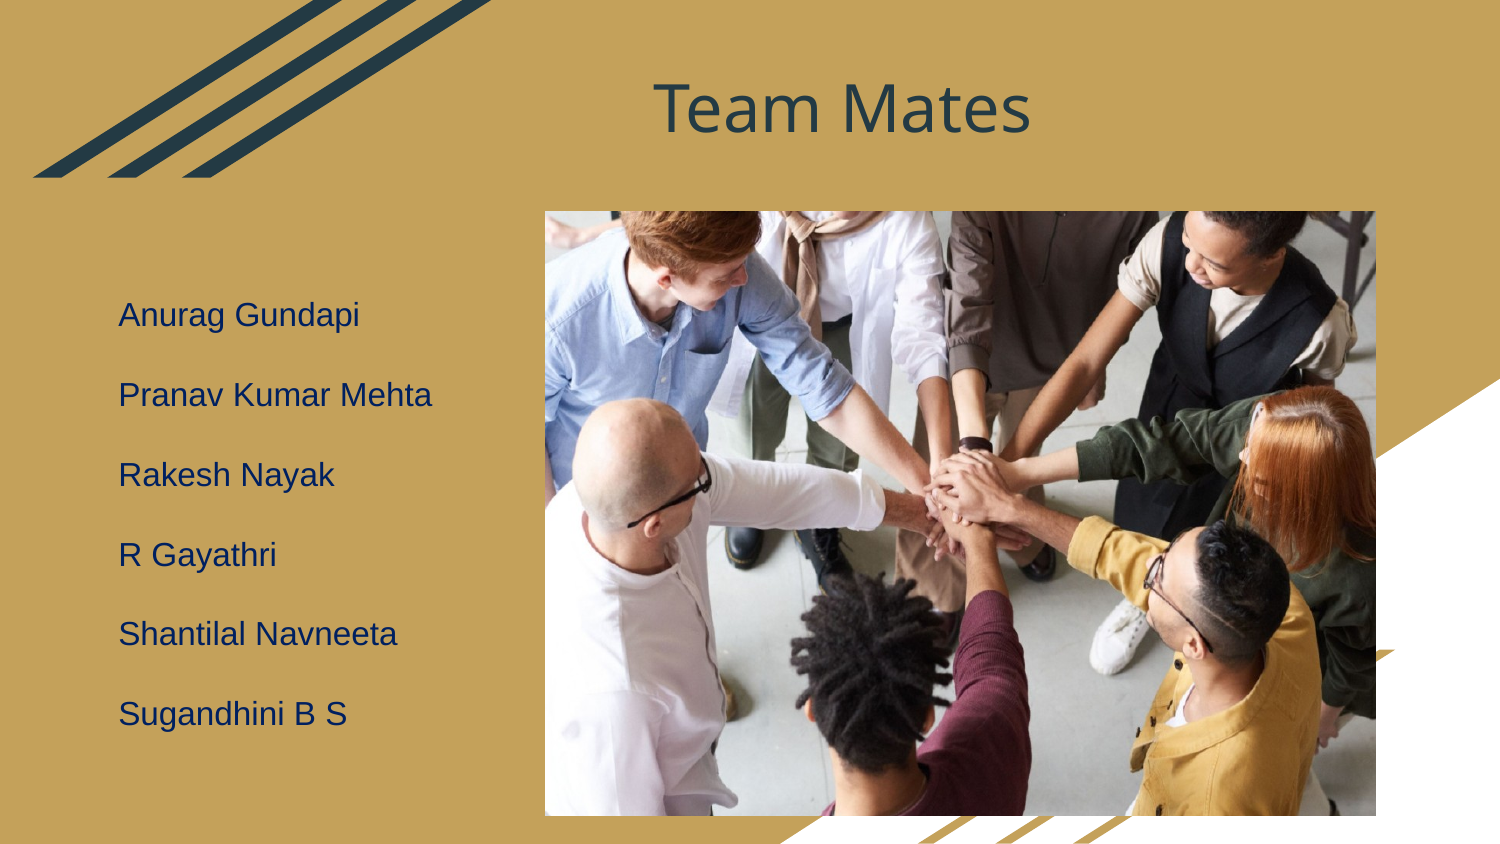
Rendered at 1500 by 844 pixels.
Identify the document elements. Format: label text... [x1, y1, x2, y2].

title Team Mates [532, 28, 1153, 184]
text_box Anurag Gundapi Pranav Kumar Mehta Rakesh Nayak R Gayathri Shantilal Navneeta Sugandhini B S [103, 245, 455, 775]
picture [544, 211, 1376, 816]
